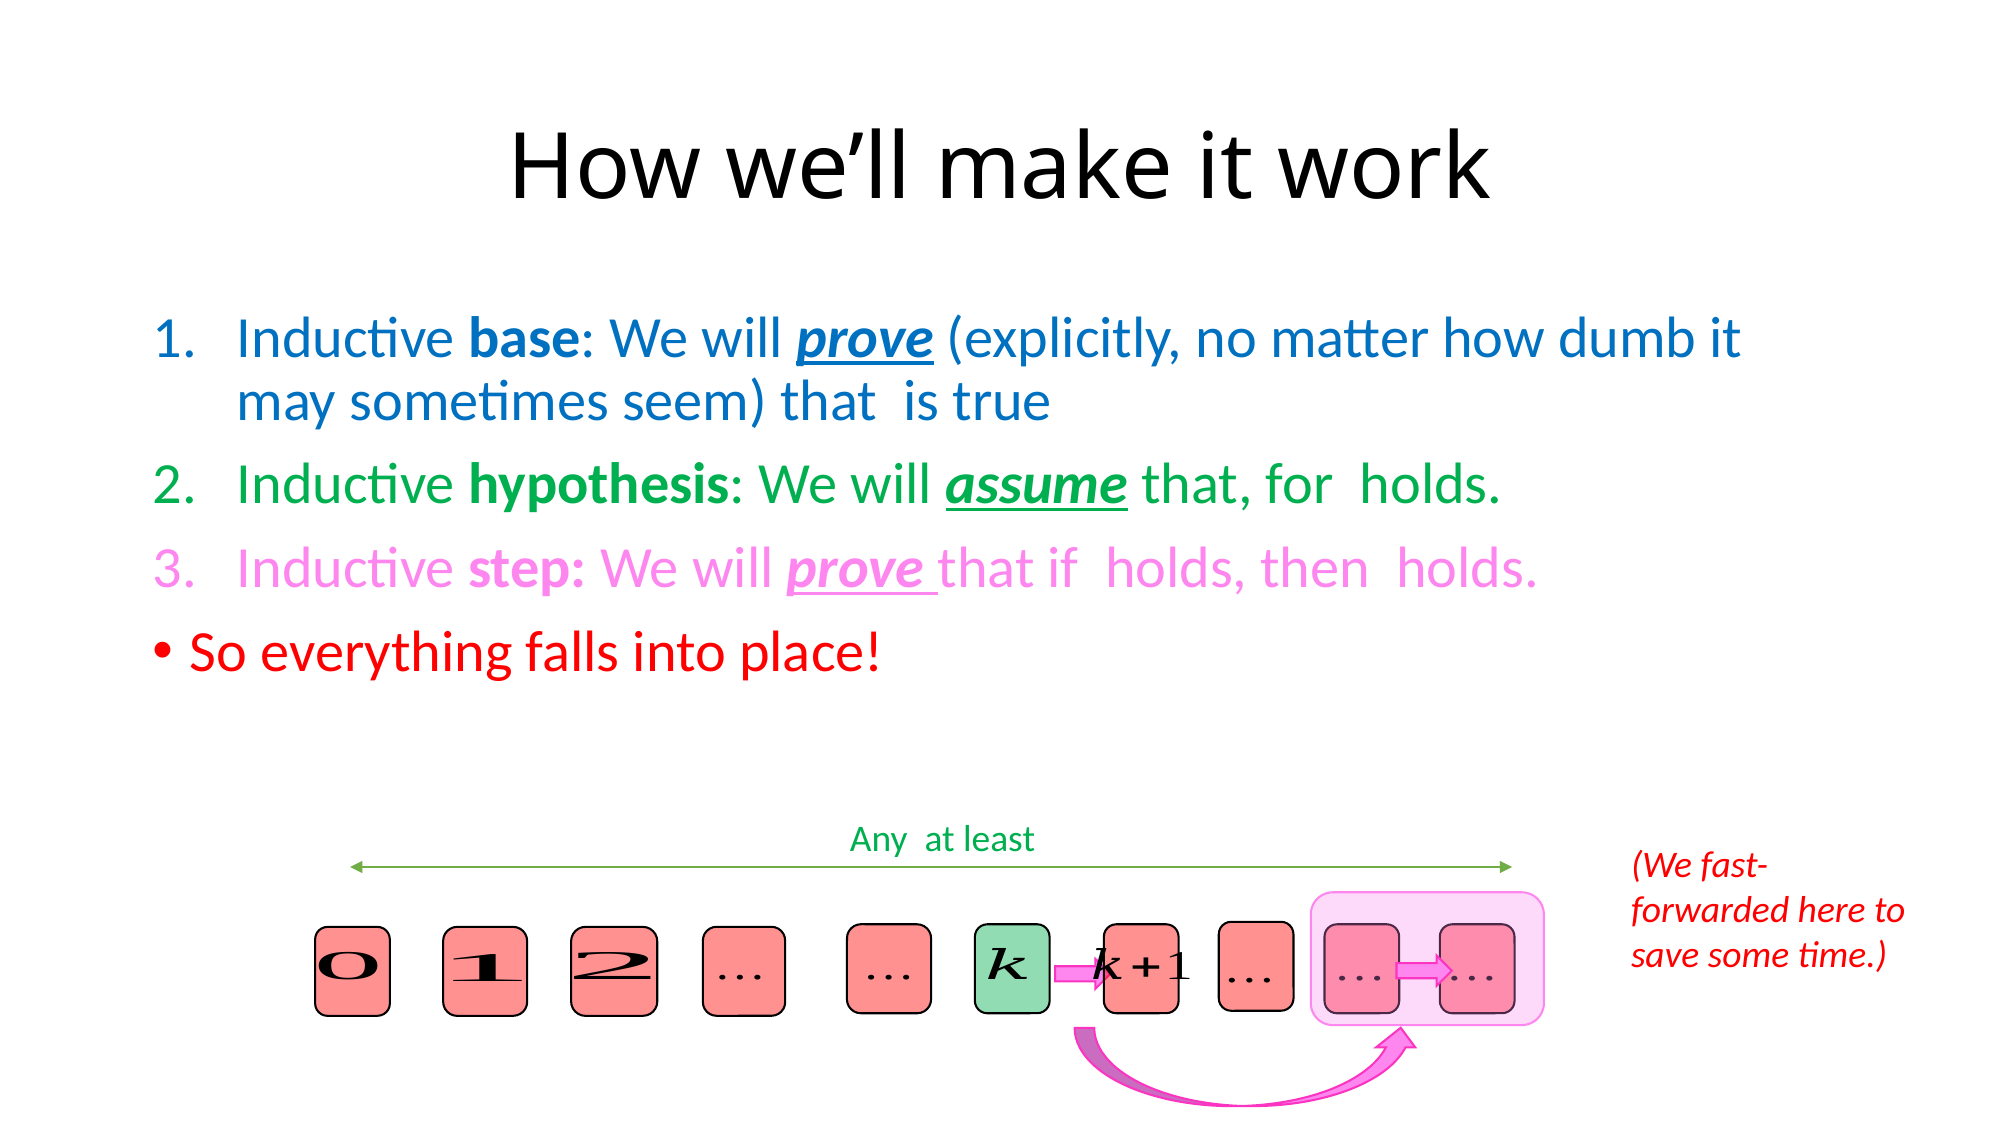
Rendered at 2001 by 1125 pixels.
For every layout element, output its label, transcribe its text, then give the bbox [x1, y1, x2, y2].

text_box [442, 925, 529, 1017]
text_box [314, 925, 391, 1017]
text_box [973, 923, 1051, 1015]
text_box [1054, 956, 1102, 992]
text_box [570, 925, 659, 1017]
text_box [1073, 1026, 1418, 1108]
text_box [1395, 953, 1454, 989]
text_box [845, 923, 933, 1015]
text_box [1217, 920, 1295, 1012]
title How we’ll make it work [137, 59, 1863, 278]
text_box [1102, 923, 1180, 1015]
text_box (We fast-forwarded here to save some time.) [1616, 832, 1936, 983]
text_box [701, 925, 787, 1017]
text_box [1309, 891, 1545, 1027]
